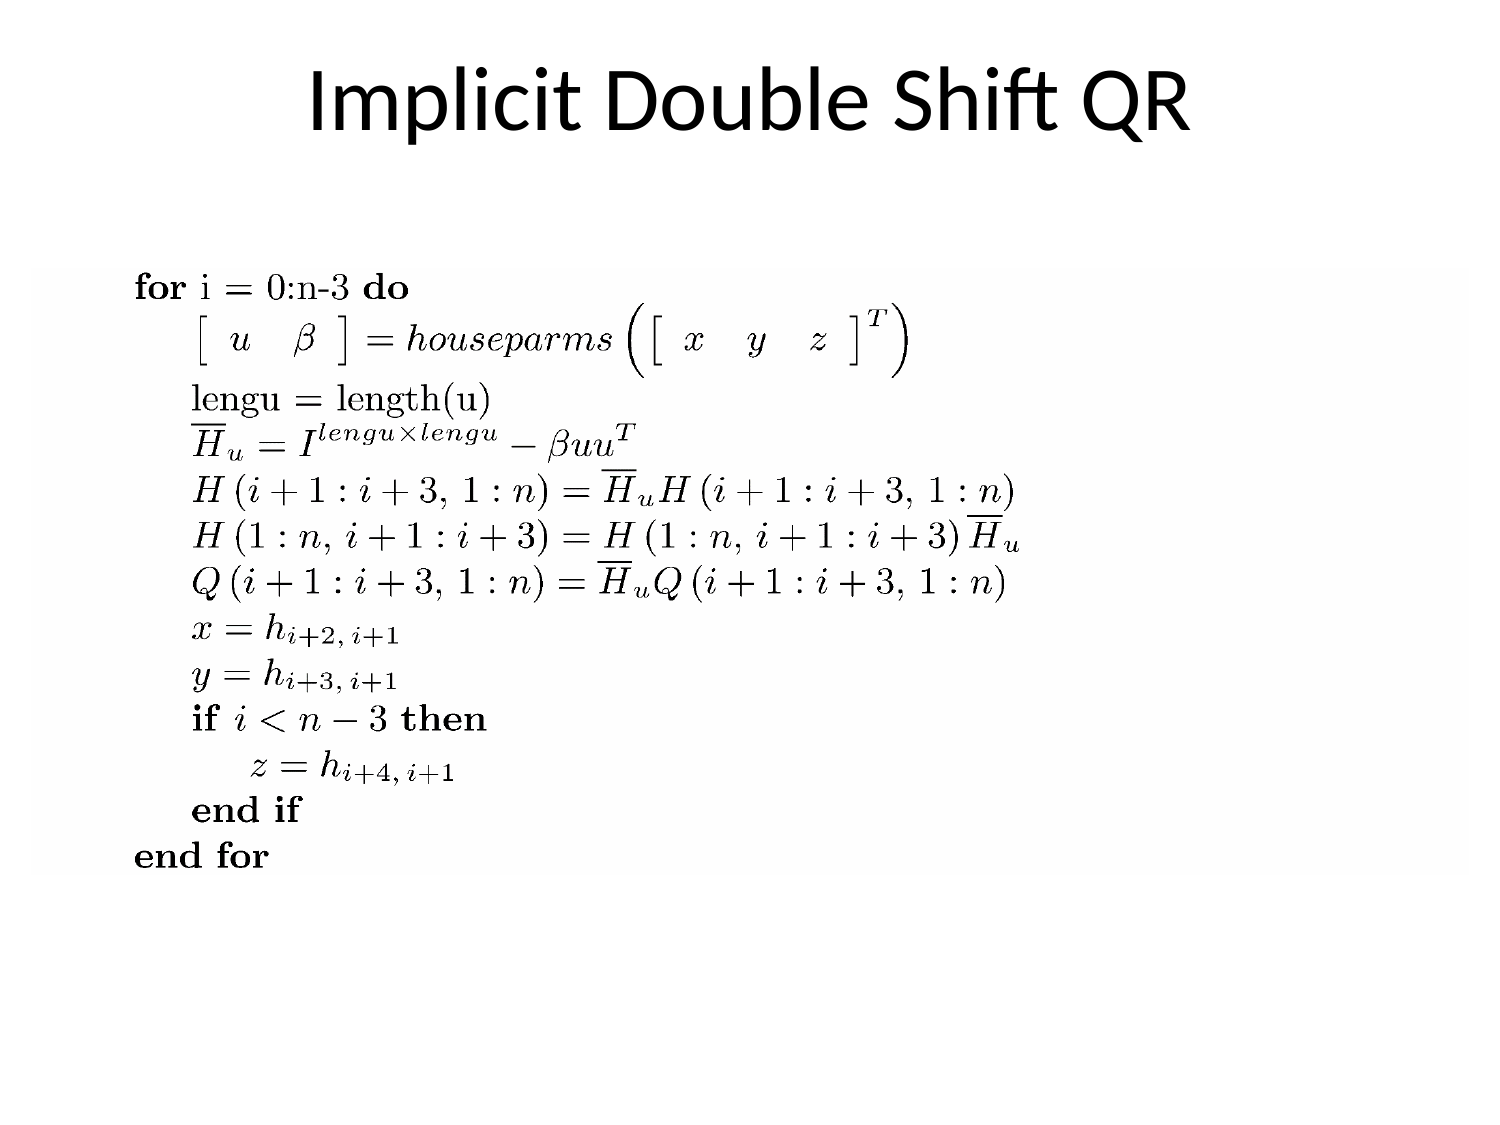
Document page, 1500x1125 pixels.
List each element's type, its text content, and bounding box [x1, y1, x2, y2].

picture [30, 268, 1469, 876]
title Implicit Double Shift QR [75, 0, 1425, 188]
